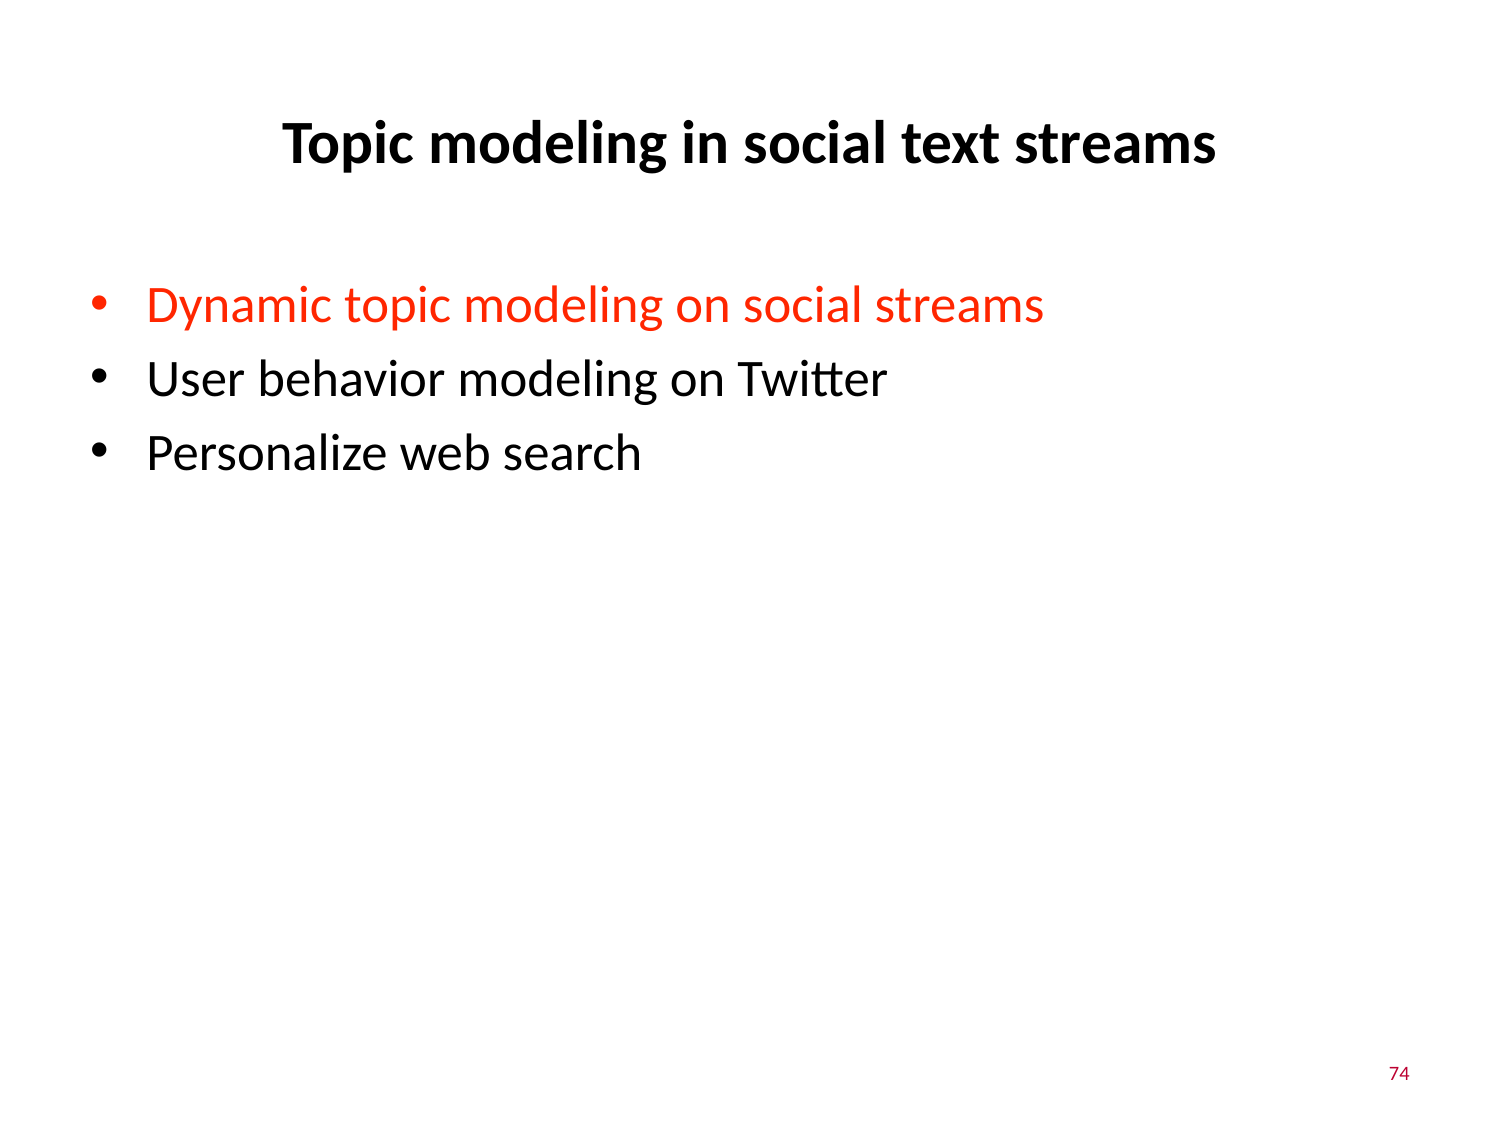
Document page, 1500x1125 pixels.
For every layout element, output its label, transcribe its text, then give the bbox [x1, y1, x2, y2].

title Topic modeling in social text streams [75, 45, 1425, 233]
list Dynamic topic modeling on social streams User behavior modeling on Twitter Personalize web search [75, 262, 1425, 1005]
slide_number 74 [1074, 1042, 1425, 1103]
